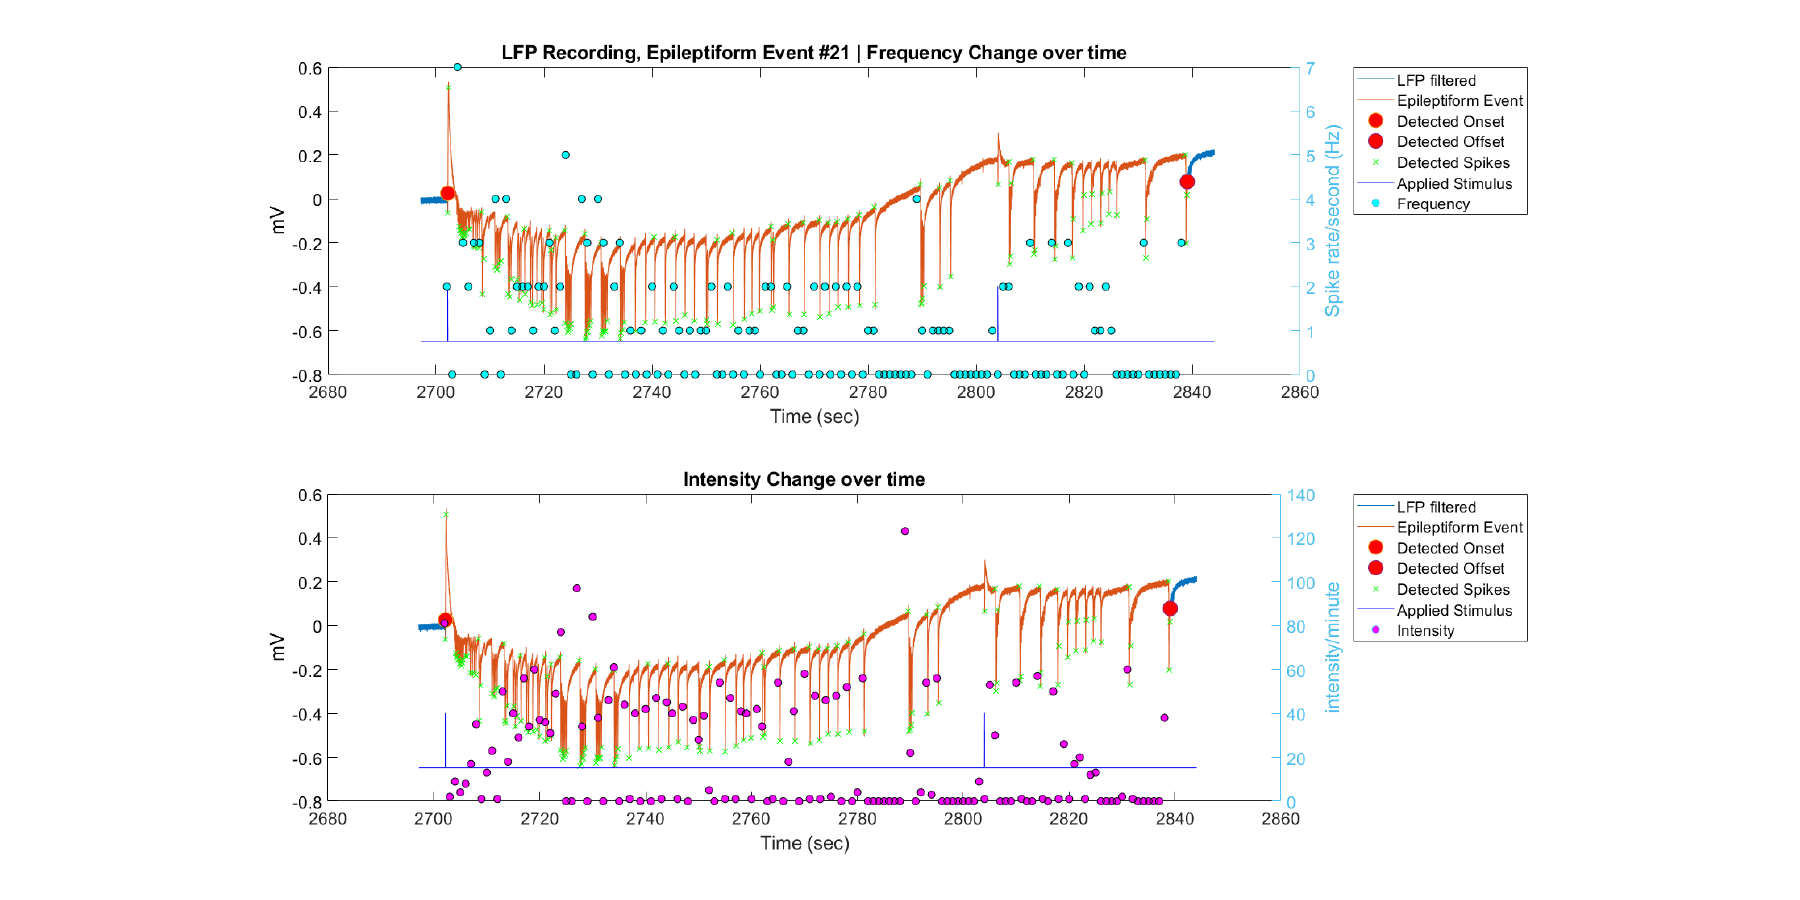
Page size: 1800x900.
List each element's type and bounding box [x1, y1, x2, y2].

picture [126, 0, 1674, 900]
